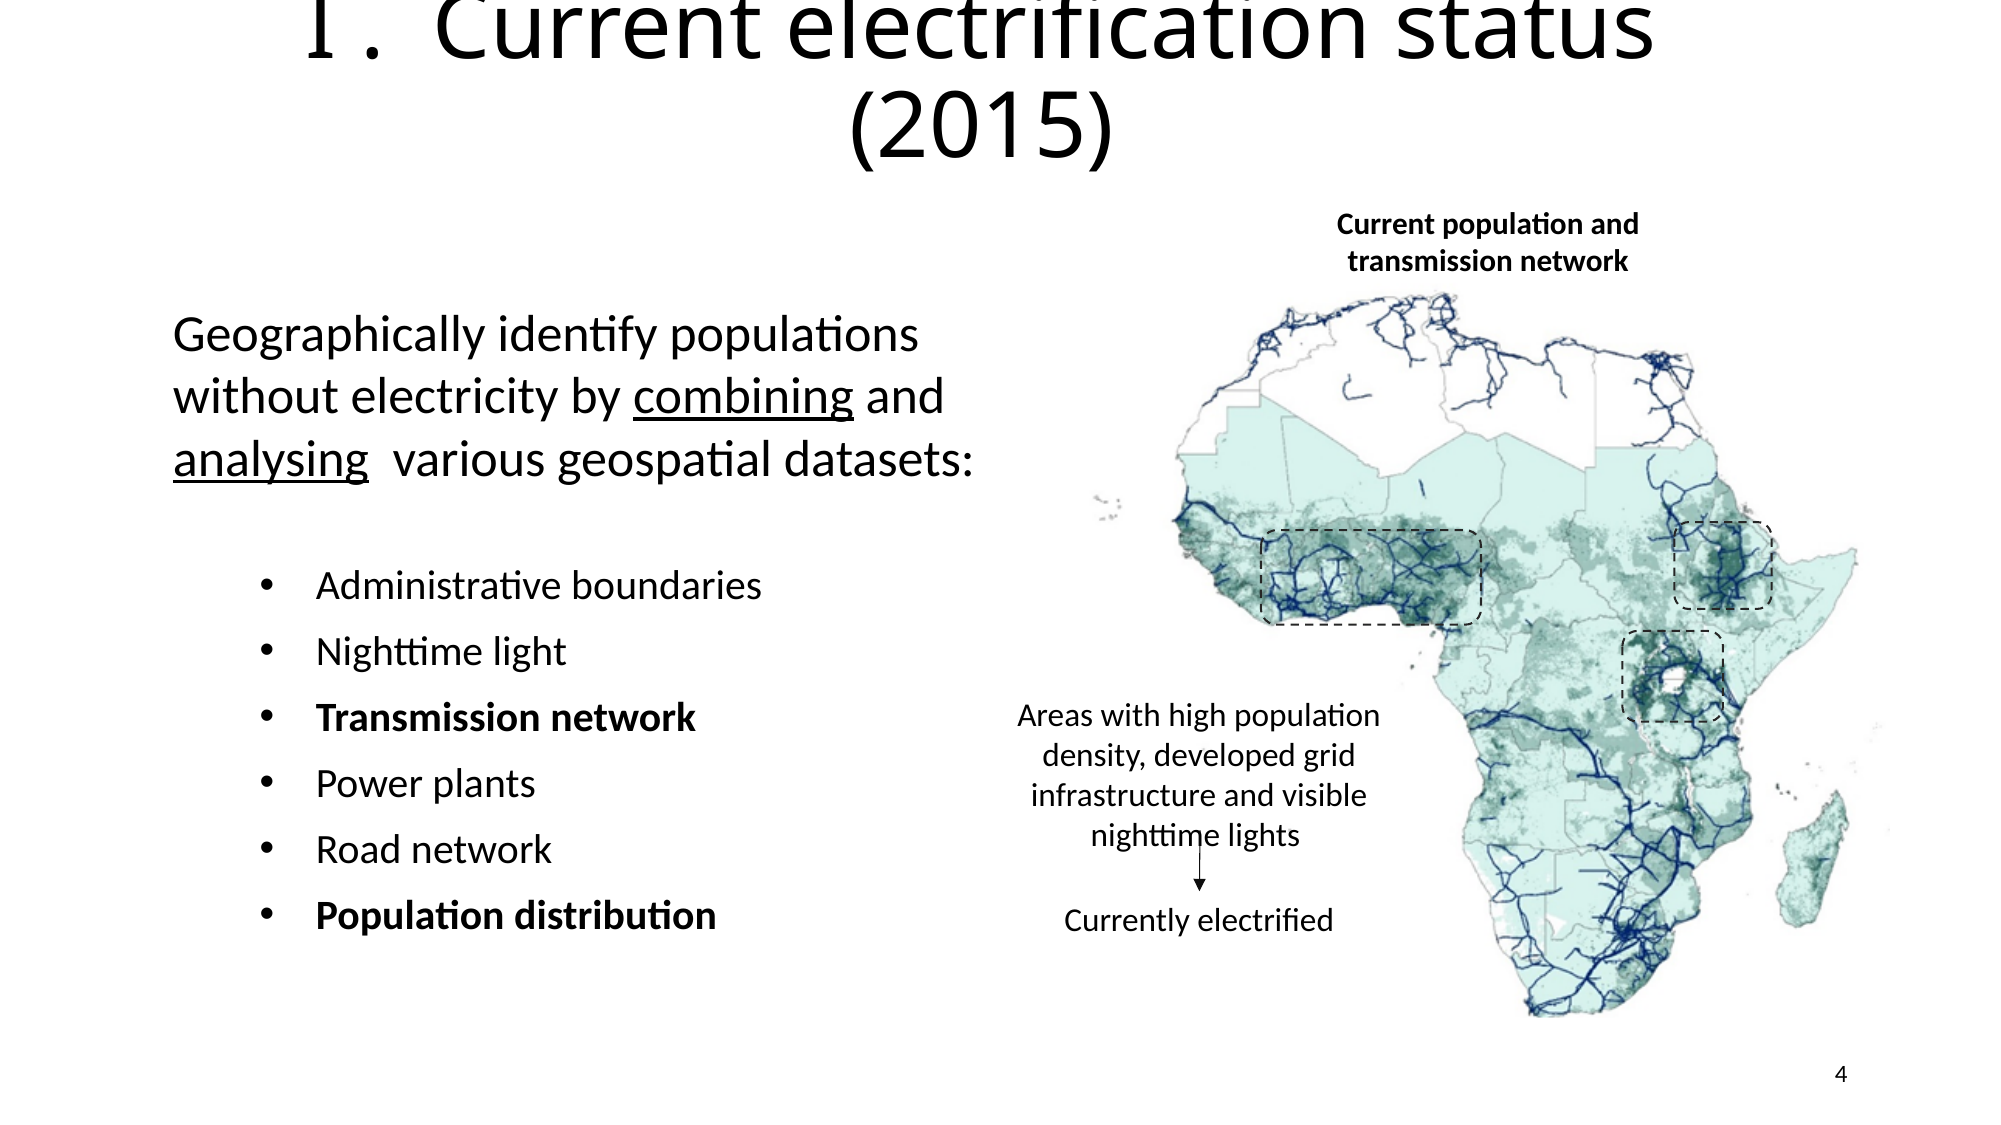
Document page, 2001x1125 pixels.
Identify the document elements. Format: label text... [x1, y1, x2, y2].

text_box Administrative boundaries Nighttime light Transmission network Power plants Road network Population distribution [244, 556, 821, 980]
text_box Current population and transmission network [1243, 195, 1733, 281]
text_box I . Current electrification status (2015) [244, 66, 1720, 185]
picture [1087, 281, 1890, 1021]
text_box Currently electrified [999, 891, 1087, 946]
text_box Areas with high population density, developed grid infrastructure and visible nighttime lights [999, 685, 1087, 861]
slide_number 4 [1412, 1042, 1863, 1103]
text_box Geographically identify populations without electricity by combining and analysing various geospatial datasets: [158, 291, 1075, 495]
